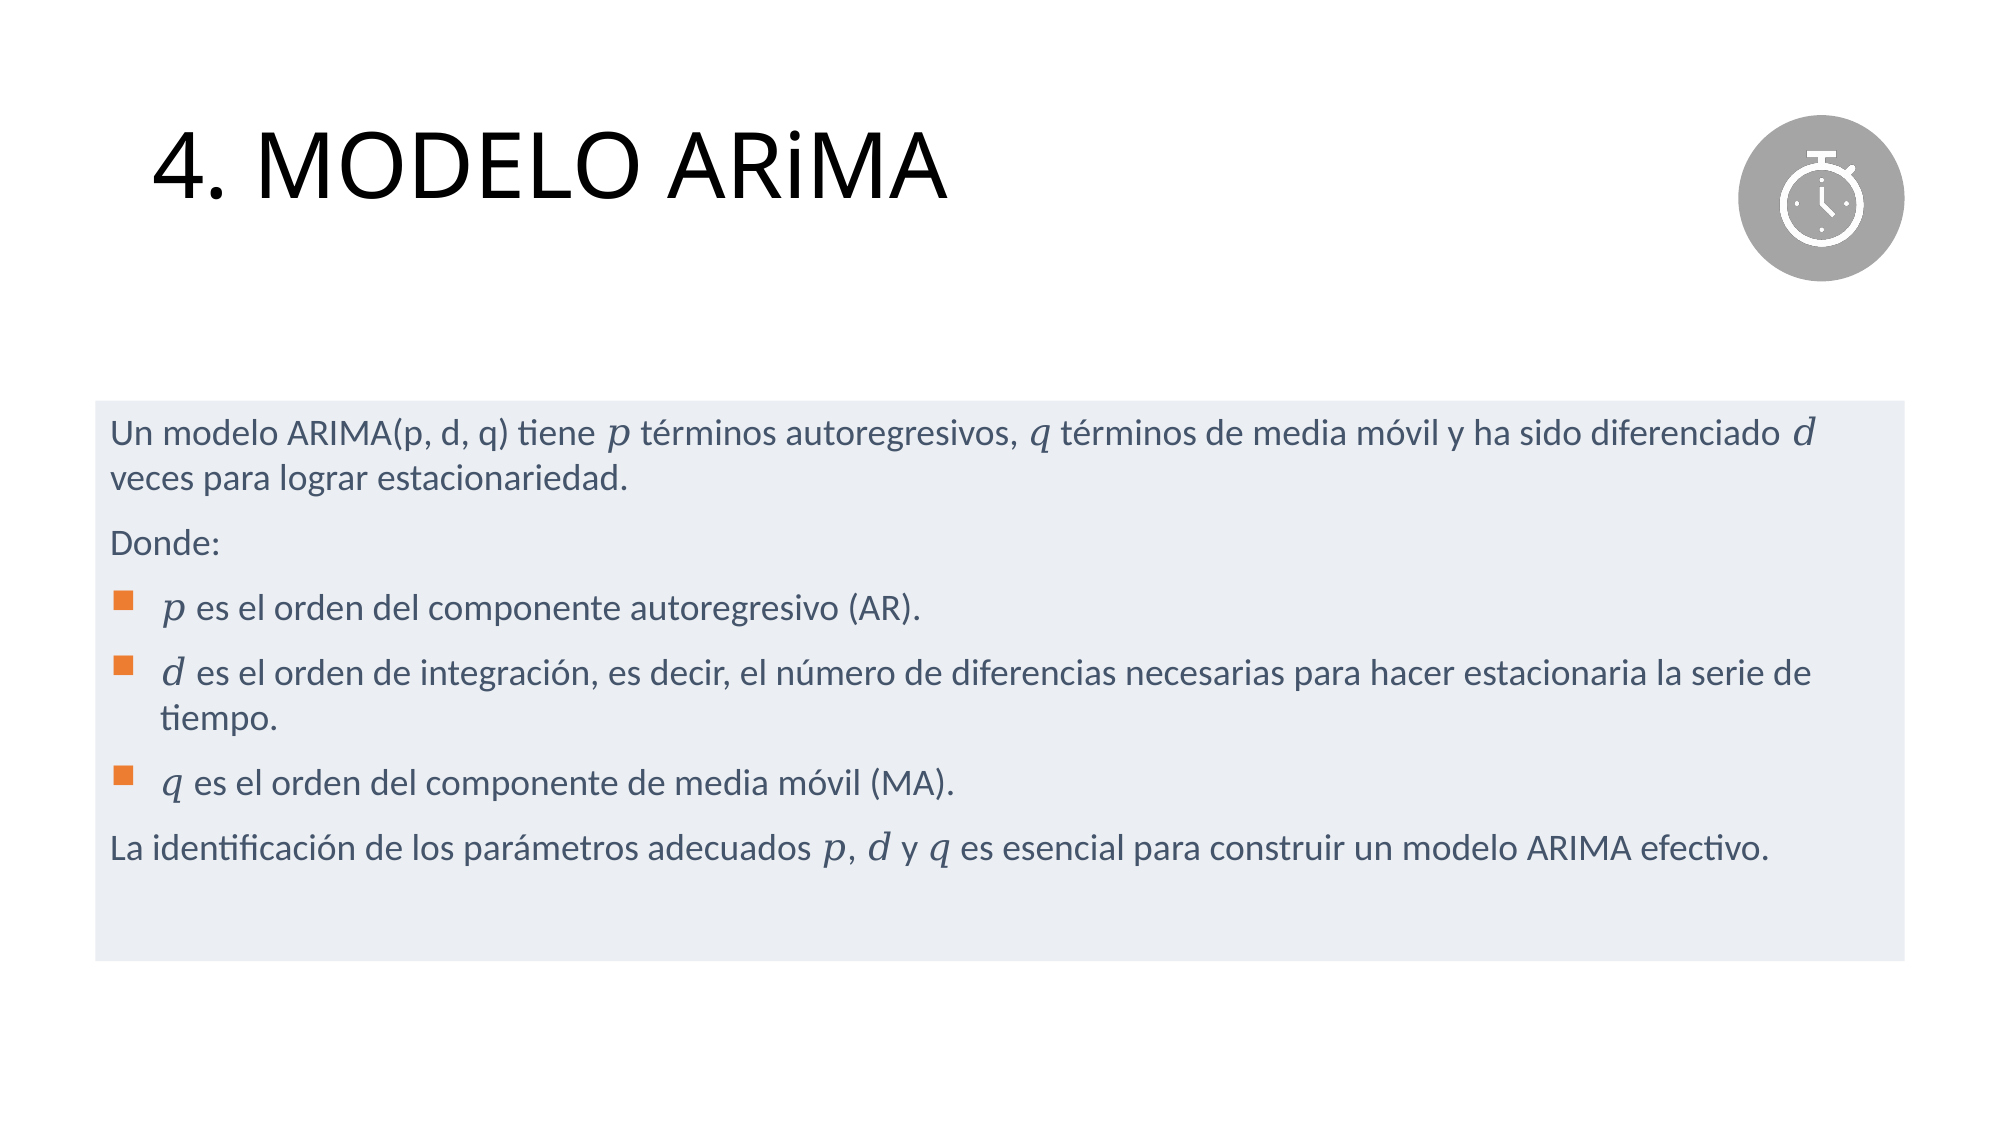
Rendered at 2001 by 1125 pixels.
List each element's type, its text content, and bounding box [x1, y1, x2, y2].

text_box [1738, 115, 1905, 282]
title 4. MODELO ARiMA [137, 59, 1863, 278]
text_box Un modelo ARIMA(p, d, q) tiene 𝑝 términos autoregresivos, 𝑞 términos de media móvil y ha sido diferenciado 𝑑 veces para lograr estacionariedad. Donde: 𝑝 es el orden del componente autoregresivo (AR). 𝑑 es el orden de integración, es decir, el número de diferencias necesarias para hacer estacionaria la serie de tiempo. 𝑞 es el orden del componente de media móvil (MA). La identificación de los parámetros adecuados 𝑝, 𝑑 y 𝑞 es esencial para construir un modelo ARIMA efectivo. [95, 400, 1905, 962]
